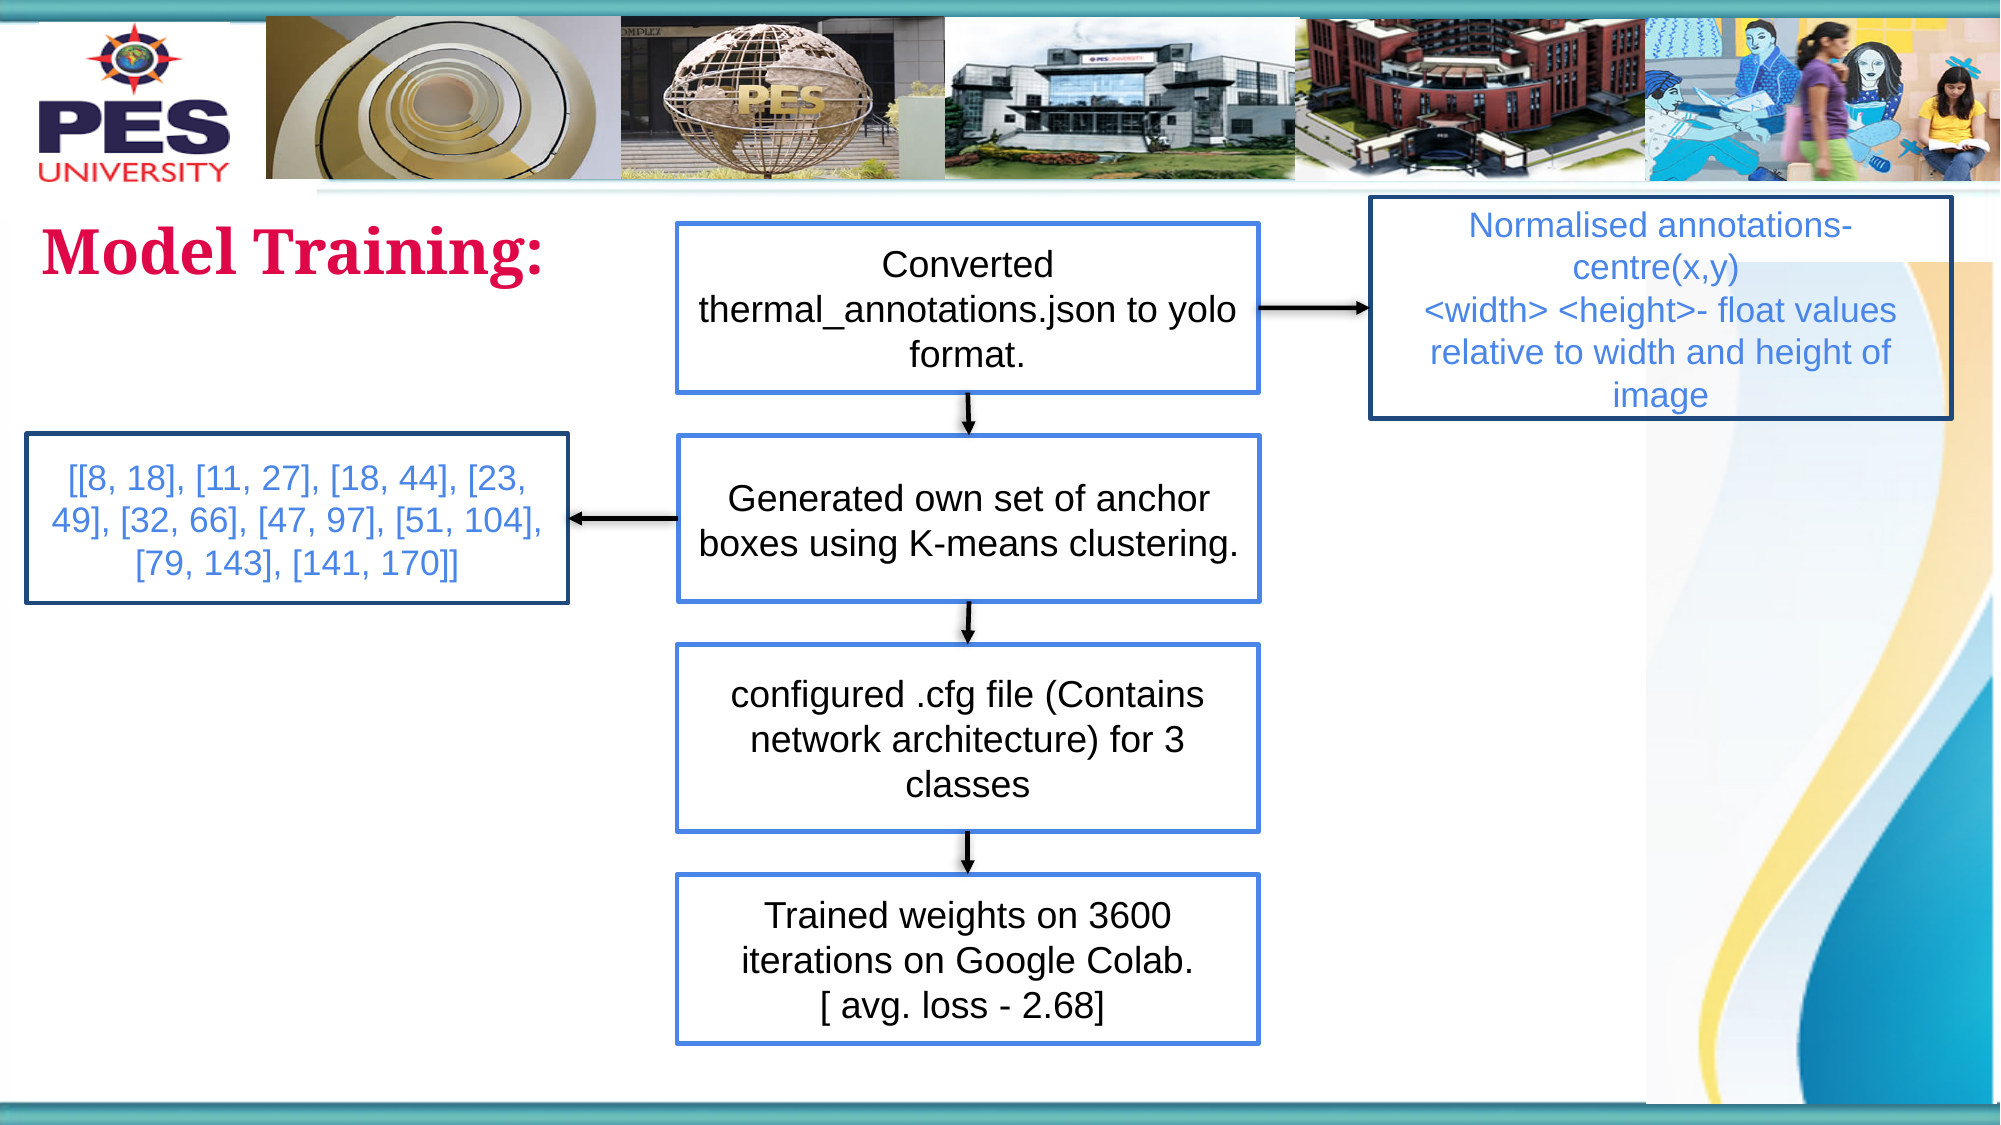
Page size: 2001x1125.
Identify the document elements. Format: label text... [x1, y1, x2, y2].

text_box [[8, 18], [11, 27], [18, 44], [23, 49], [32, 66], [47, 97], [51, 104], [79, 143], [141, 170]] [26, 433, 568, 604]
text_box Normalised annotations- centre(x,y) <width> <height>- float values relative to width and height of image [1370, 197, 1952, 419]
picture [0, 0, 2000, 1125]
text_box Model Training: [26, 197, 608, 308]
text_box Generated own set of anchor boxes using K-means clustering. [678, 435, 1260, 602]
text_box configured .cfg file (Contains network architecture) for 3 classes [677, 644, 1259, 832]
text_box Converted thermal_annotations.json to yolo format. [677, 223, 1259, 393]
text_box Trained weights on 3600 iterations on Google Colab. [ avg. loss - 2.68] [677, 874, 1259, 1044]
